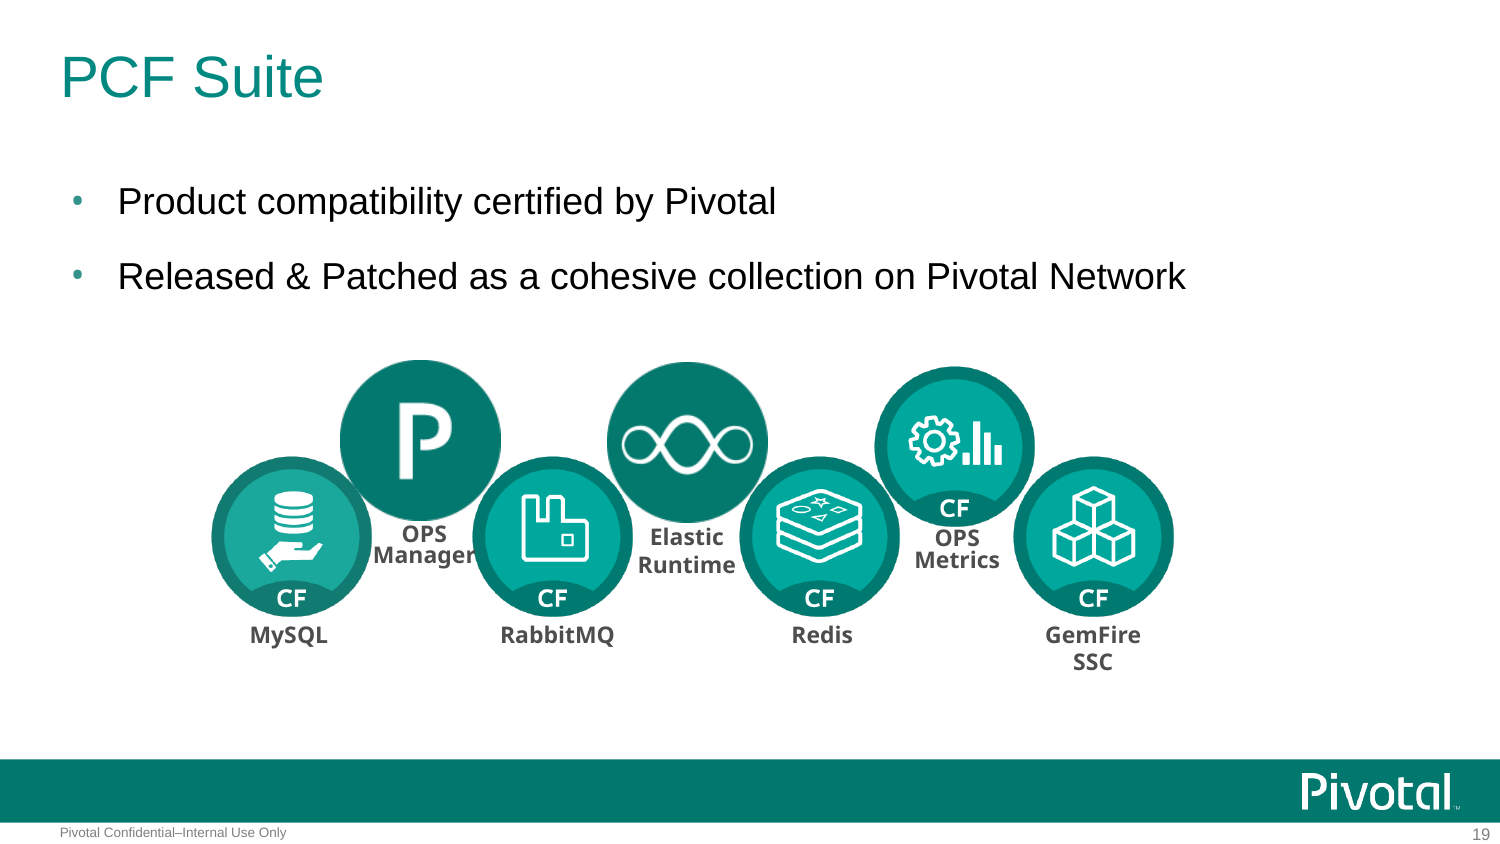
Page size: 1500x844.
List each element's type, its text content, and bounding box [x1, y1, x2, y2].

list Product compatibility certified by Pivotal Released & Patched as a cohesive collection on Pivotal Network [70, 172, 1479, 336]
text_box OPS Manager [377, 530, 467, 569]
text_box Redis [791, 626, 854, 648]
text_box OPS Metrics [914, 536, 1001, 573]
text_box MySQL [249, 626, 329, 648]
picture [1302, 773, 1460, 810]
text_box Elastic Runtime [638, 531, 734, 578]
text_box GemFire SSC [1045, 626, 1142, 676]
picture [210, 360, 1174, 617]
title PCF Suite [60, 47, 1440, 123]
text_box RabbitMQ [499, 626, 616, 648]
